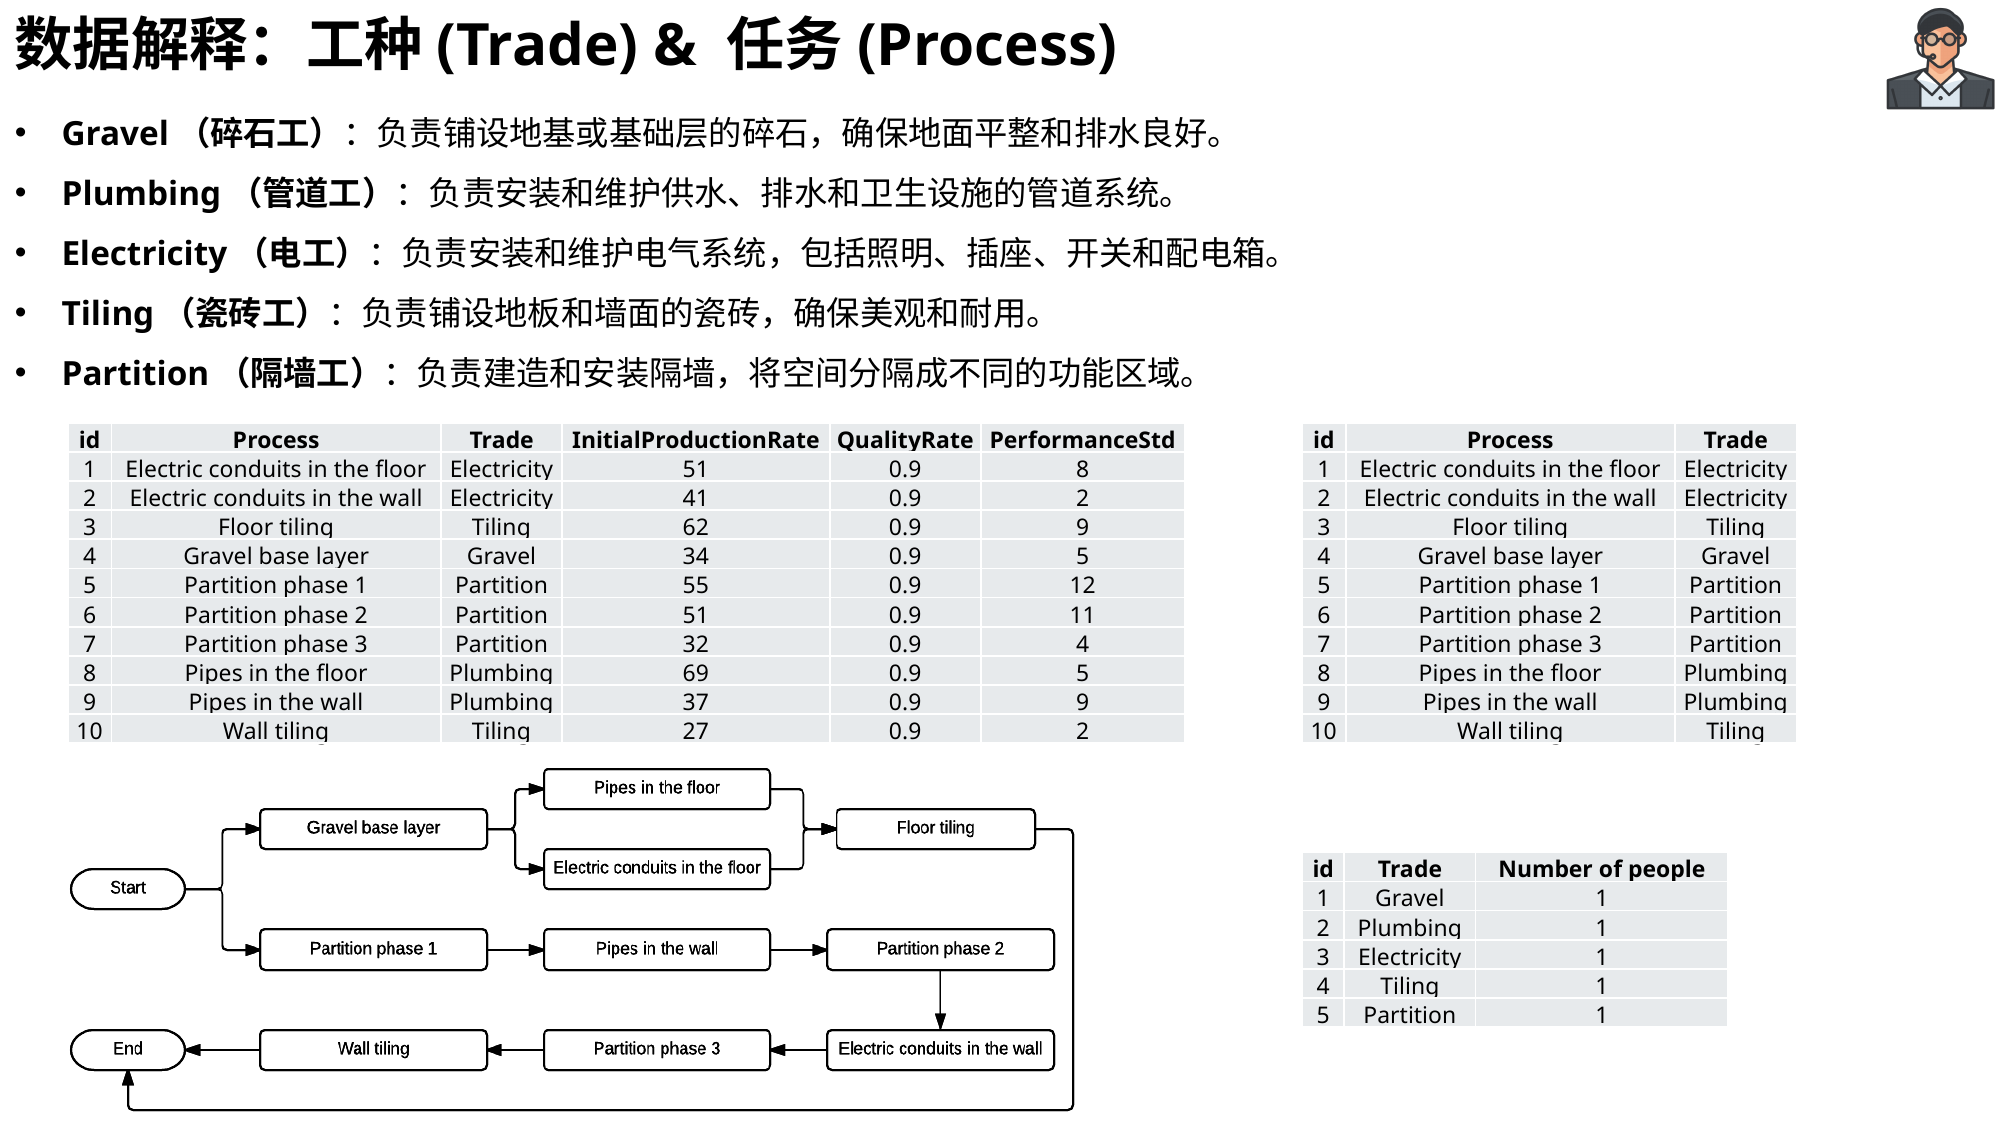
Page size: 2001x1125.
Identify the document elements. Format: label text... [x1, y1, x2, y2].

table_cell 3 [1303, 941, 1343, 968]
table_cell 5 [69, 569, 111, 597]
table_header QualityRate [831, 424, 980, 451]
table_cell 4 [982, 628, 1184, 655]
table_cell Tiling [1345, 970, 1475, 997]
table_cell Plumbing [1676, 686, 1796, 713]
table_cell 8 [1303, 657, 1345, 684]
table_cell Electric conduits in the floor [112, 453, 440, 480]
table_cell Partition [1676, 569, 1796, 597]
table_header id [1303, 853, 1343, 881]
table_cell 8 [982, 453, 1184, 480]
table_header InitialProductionRate [563, 424, 829, 451]
table_cell Tiling [1676, 715, 1796, 742]
picture [67, 762, 1079, 1118]
table_cell 0.9 [831, 686, 980, 713]
table_cell Plumbing [442, 657, 561, 684]
table_cell Tiling [1676, 511, 1796, 538]
text_box 数据解释：工种(Trade) & 任务(Process) [0, 0, 1881, 85]
table_cell 55 [563, 569, 829, 597]
table_cell Partition phase 2 [1347, 598, 1674, 626]
table_cell 0.9 [831, 657, 980, 684]
table_cell 12 [982, 569, 1184, 597]
table_cell 4 [1303, 540, 1345, 568]
table_header Number of people [1476, 853, 1727, 881]
table_cell Pipes in the floor [112, 657, 440, 684]
table_cell 9 [1303, 686, 1345, 713]
table_cell 32 [563, 628, 829, 655]
table_header id [69, 424, 111, 451]
table_cell 8 [69, 657, 111, 684]
table_cell Electricity [442, 453, 561, 480]
table_cell 51 [563, 598, 829, 626]
table_cell 4 [1303, 970, 1343, 997]
table_cell 69 [563, 657, 829, 684]
table_cell 0.9 [831, 453, 980, 480]
table_cell Gravel base layer [1347, 540, 1674, 568]
table_cell Partition [442, 598, 561, 626]
table_header Process [112, 424, 440, 451]
table_cell 1 [1476, 999, 1727, 1026]
table_cell Electric conduits in the floor [1347, 453, 1674, 480]
table_header Trade [442, 424, 561, 451]
table_cell 1 [1476, 911, 1727, 939]
table_cell Electricity [1676, 453, 1796, 480]
table_cell Partition [1676, 598, 1796, 626]
table_cell Partition [442, 569, 561, 597]
table_cell Floor tiling [112, 511, 440, 538]
table_cell Tiling [442, 715, 561, 742]
table_header Process [1347, 424, 1674, 451]
table_cell Pipes in the wall [112, 686, 440, 713]
text_box Gravel（碎石工）：负责铺设地基或基础层的碎石，确保地面平整和排水良好。 Plumbing（管道工）：负责安装和维护供水、排水和卫生设施的管道系统。 Electricity（电工）：负责安装和维护电气系统，包括照明、插座、开关和配电箱。 Tiling（瓷砖工）：负责铺设地板和墙面的瓷砖，确保美观和耐用。 Partition（隔墙工）：负责建造和安装隔墙，将空间分隔成不同的功能区域。 [0, 85, 2000, 400]
table_cell Partition phase 3 [1347, 628, 1674, 655]
table_cell Electric conduits in the wall [112, 482, 440, 509]
table_cell Partition [1676, 628, 1796, 655]
table_cell Wall tiling [112, 715, 440, 742]
table_cell Electricity [442, 482, 561, 509]
table_cell 1 [1303, 453, 1345, 480]
table_cell 2 [69, 482, 111, 509]
table_cell Plumbing [1676, 657, 1796, 684]
table_cell 10 [1303, 715, 1345, 742]
table_cell 0.9 [831, 598, 980, 626]
table_cell 6 [1303, 598, 1345, 626]
table_cell 27 [563, 715, 829, 742]
table_cell 0.9 [831, 482, 980, 509]
table_cell 2 [982, 715, 1184, 742]
table_cell 0.9 [831, 628, 980, 655]
table_cell Gravel [1345, 882, 1475, 910]
table_cell 1 [69, 453, 111, 480]
table_cell 5 [982, 657, 1184, 684]
table_cell 0.9 [831, 511, 980, 538]
table_cell Pipes in the wall [1347, 686, 1674, 713]
table_cell 1 [1476, 941, 1727, 968]
table_header Trade [1345, 853, 1475, 881]
table_cell 1 [1476, 970, 1727, 997]
table_header Trade [1676, 424, 1796, 451]
table_cell 9 [982, 686, 1184, 713]
table_cell Partition phase 3 [112, 628, 440, 655]
table_cell 51 [563, 453, 829, 480]
table_cell Pipes in the floor [1347, 657, 1674, 684]
table_cell 2 [1303, 911, 1343, 939]
table_cell 41 [563, 482, 829, 509]
table_cell 7 [1303, 628, 1345, 655]
table_cell Floor tiling [1347, 511, 1674, 538]
table_cell 3 [69, 511, 111, 538]
table_cell 37 [563, 686, 829, 713]
table_cell 9 [69, 686, 111, 713]
table_cell Partition phase 1 [112, 569, 440, 597]
table_cell Partition phase 2 [112, 598, 440, 626]
table_cell 0.9 [831, 569, 980, 597]
table_cell Electricity [1345, 941, 1475, 968]
picture [1881, 0, 2000, 118]
table_cell 1 [1476, 882, 1727, 910]
table_cell Plumbing [442, 686, 561, 713]
table_cell Partition [1345, 999, 1475, 1026]
table_cell Wall tiling [1347, 715, 1674, 742]
table_cell 34 [563, 540, 829, 568]
table_cell Electric conduits in the wall [1347, 482, 1674, 509]
table_cell 10 [69, 715, 111, 742]
table_cell 11 [982, 598, 1184, 626]
table_cell Gravel base layer [112, 540, 440, 568]
table_cell 2 [1303, 482, 1345, 509]
table_cell 2 [982, 482, 1184, 509]
table_cell Gravel [442, 540, 561, 568]
table_header id [1303, 424, 1345, 451]
table_cell Partition phase 1 [1347, 569, 1674, 597]
table_cell 5 [1303, 569, 1345, 597]
table_cell Tiling [442, 511, 561, 538]
table_cell 5 [1303, 999, 1343, 1026]
table_cell 3 [1303, 511, 1345, 538]
table_cell 4 [69, 540, 111, 568]
table_cell 5 [982, 540, 1184, 568]
table_cell Plumbing [1345, 911, 1475, 939]
table_cell 9 [982, 511, 1184, 538]
table_cell 0.9 [831, 715, 980, 742]
table_cell Electricity [1676, 482, 1796, 509]
table_cell Gravel [1676, 540, 1796, 568]
table_cell 62 [563, 511, 829, 538]
table_cell 7 [69, 628, 111, 655]
table_cell 6 [69, 598, 111, 626]
table_cell 0.9 [831, 540, 980, 568]
table_cell 1 [1303, 882, 1343, 910]
table_header PerformanceStd [982, 424, 1184, 451]
table_cell Partition [442, 628, 561, 655]
